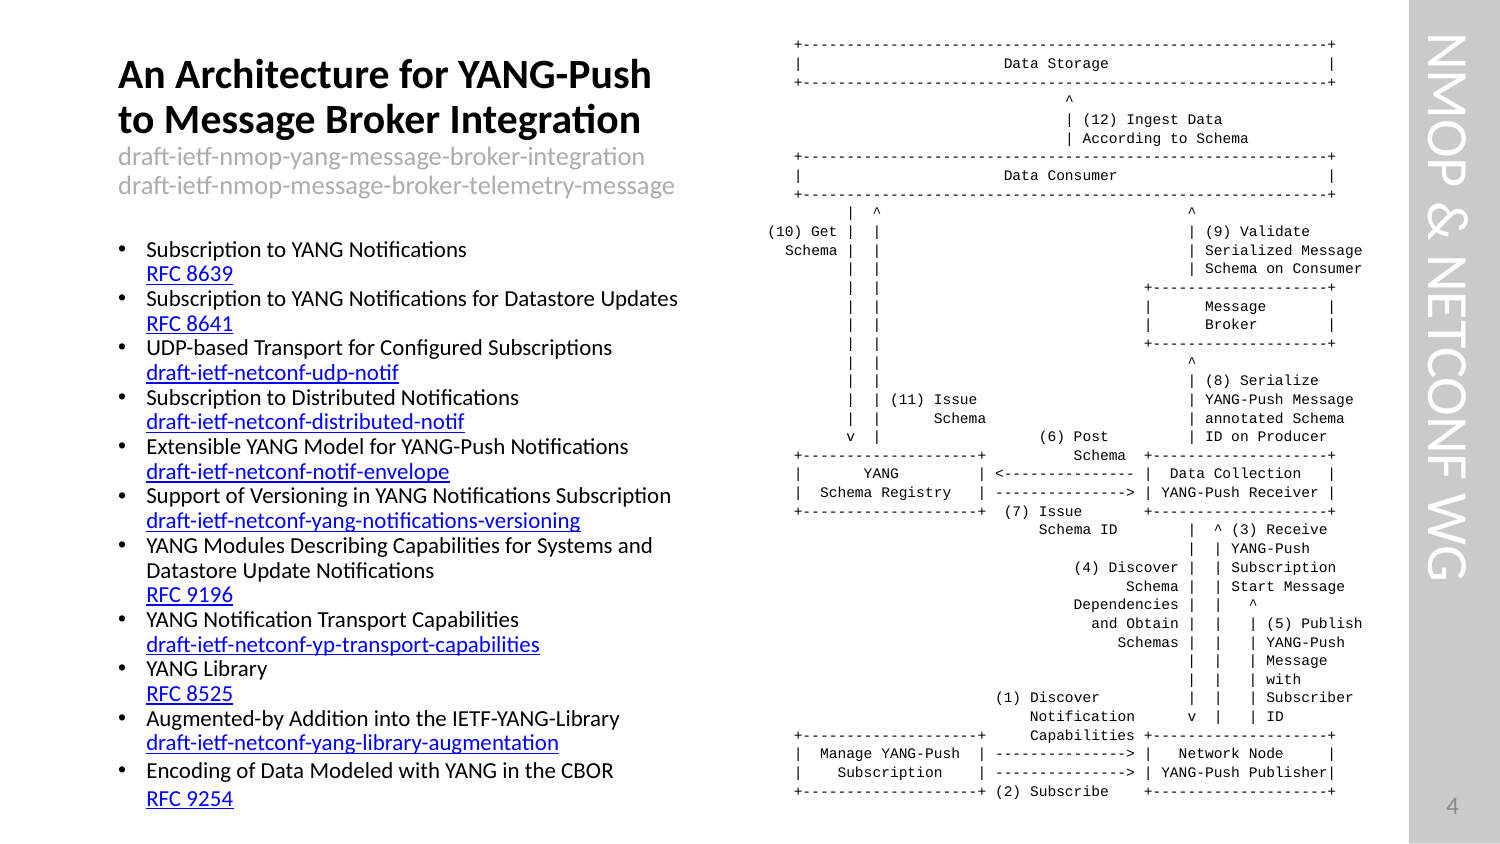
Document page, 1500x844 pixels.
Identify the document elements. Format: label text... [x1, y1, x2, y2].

text_box +------------------------------------------------------------+ | Data Storage | +------------------------------------------------------------+ ^ | (12) Ingest Data | According to Schema +------------------------------------------------------------+ | Data Consumer | +------------------------------------------------------------+ | ^ ^ (10) Get | | | (9) Validate Schema | | | Serialized Message | | | Schema on Consumer | | +--------------------+ | | | Message | | | | Broker | | | +--------------------+ | | ^ | | | (8) Serialize | | (11) Issue | YANG-Push Message | | Schema | annotated Schema v | (6) Post | ID on Producer +--------------------+ Schema +--------------------+ | YANG | <--------------- | Data Collection | | Schema Registry | ---------------> | YANG-Push Receiver | +--------------------+ (7) Issue +--------------------+ Schema ID | ^ (3) Receive | | YANG-Push (4) Discover | | Subscription Schema | | Start Message Dependencies | | ^ and Obtain | | | (5) Publish Schemas | | | YANG-Push | | | Message | | | with (1) Discover | | | Subscriber Notification v | | ID +--------------------+ Capabilities +--------------------+ | Manage YANG-Push | ---------------> | Network Node | | Subscription | ---------------> | YANG-Push Publisher| +--------------------+ (2) Subscribe +--------------------+ [726, 26, 1433, 807]
list Subscription to YANG Notifications RFC 8639 Subscription to YANG Notifications for Datastore Updates RFC 8641 UDP-based Transport for Configured Subscriptions draft-ietf-netconf-udp-notif Subscription to Distributed Notifications draft-ietf-netconf-distributed-notif Extensible YANG Model for YANG-Push Notifications draft-ietf-netconf-notif-envelope Support of Versioning in YANG Notifications Subscription draft-ietf-netconf-yang-notifications-versioning YANG Modules Describing Capabilities for Systems and Datastore Update Notifications RFC 9196 YANG Notification Transport Capabilities draft-ietf-netconf-yp-transport-capabilities YANG Library RFC 8525 Augmented-by Addition into the IETF-YANG-Library draft-ietf-netconf-yang-library-augmentation Encoding of Data Modeled with YANG in the CBOR RFC 9254 [103, 229, 726, 717]
title An Architecture for YANG-Push to Message Broker Integration draft-ietf-nmop-yang-message-broker-integration draft-ietf-nmop-message-broker-telemetry-message [103, 44, 726, 208]
text_box NMOP & NETCONF WG [1409, 17, 1495, 768]
text_box [1407, 0, 1500, 844]
slide_number 4 [1436, 552, 1467, 844]
